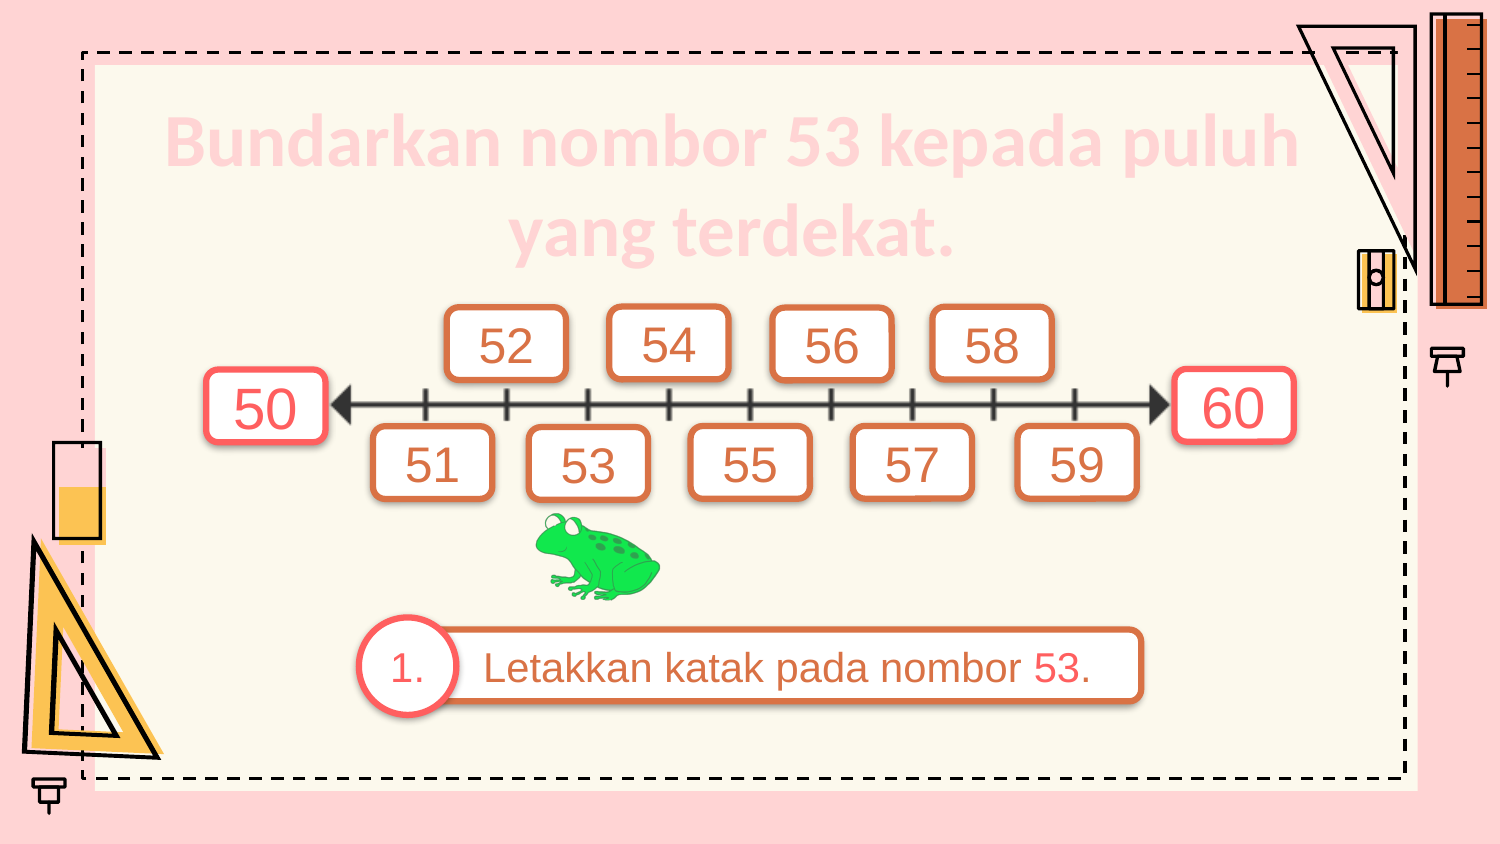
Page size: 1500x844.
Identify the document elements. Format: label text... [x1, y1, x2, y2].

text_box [1429, 12, 1487, 310]
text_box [31, 777, 67, 816]
picture [528, 506, 668, 611]
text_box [0, 575, 209, 718]
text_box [1356, 248, 1398, 313]
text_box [1429, 346, 1466, 389]
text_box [51, 440, 107, 546]
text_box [358, 617, 1142, 716]
text_box Bundarkan nombor 53 kepada puluh yang terdekat. [114, 101, 1352, 263]
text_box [205, 306, 1295, 501]
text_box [1230, 86, 1424, 211]
